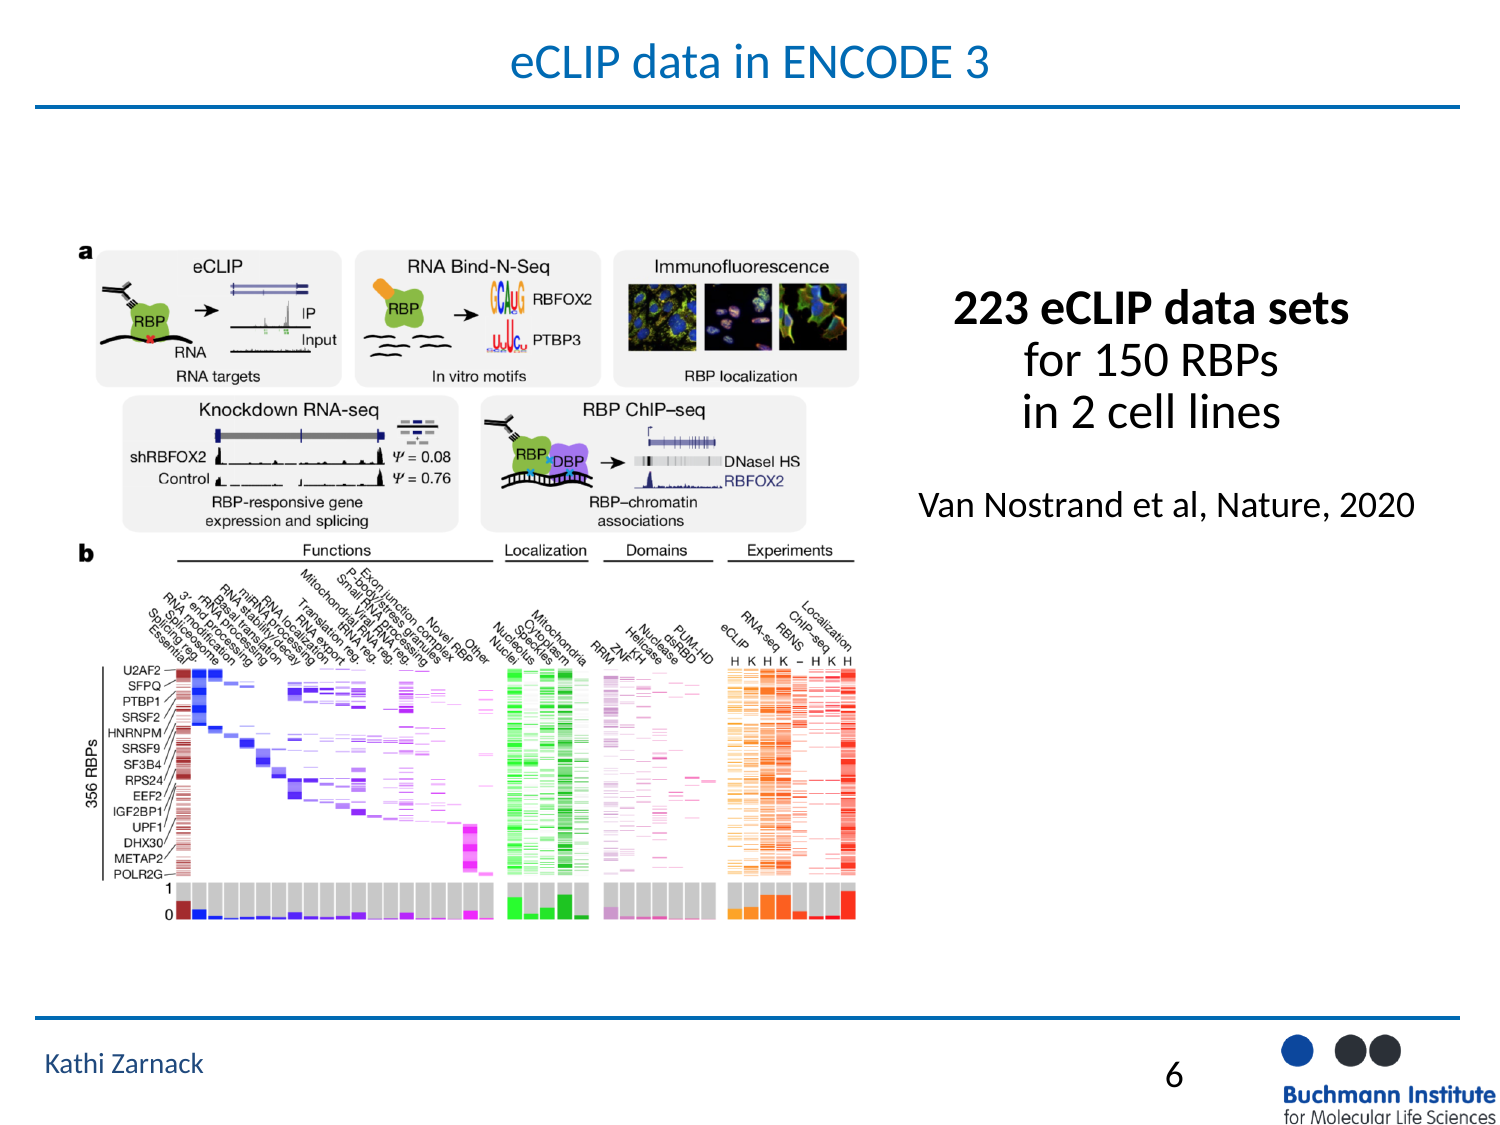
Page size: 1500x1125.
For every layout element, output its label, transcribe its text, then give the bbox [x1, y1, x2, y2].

picture [1281, 1034, 1496, 1042]
text_box Van Nostrand et al, Nature, 2020 [903, 472, 1471, 544]
picture [1281, 1103, 1496, 1125]
picture [65, 235, 869, 929]
slide_number 6 [1149, 1042, 1500, 1103]
list 223 eCLIP data sets for 150 RBPs in 2 cell lines [879, 283, 1424, 378]
title eCLIP data in ENCODE 3 [75, 21, 1425, 114]
